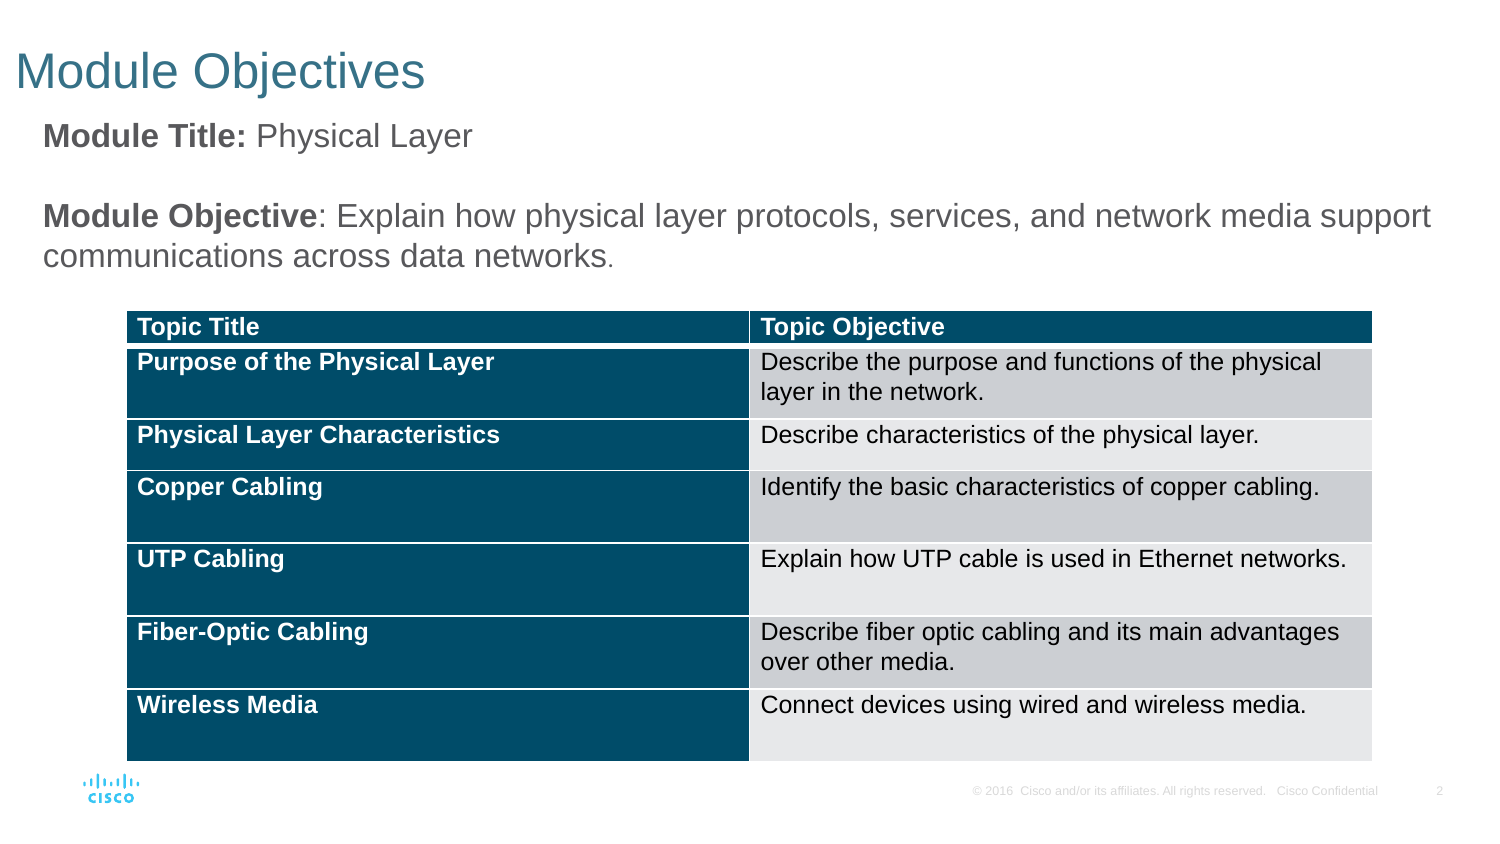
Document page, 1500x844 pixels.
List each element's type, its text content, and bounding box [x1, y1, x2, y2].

table_cell Identify the basic characteristics of copper cabling. [750, 471, 1372, 542]
text_box Module Title: Physical Layer Module Objective: Explain how physical layer protocols, services, and network media support communications across data networks. [27, 107, 1473, 282]
table_cell Explain how UTP cable is used in Ethernet networks. [750, 544, 1372, 615]
table_cell Describe fiber optic cabling and its main advantages over other media. [750, 617, 1372, 688]
table_cell Describe characteristics of the physical layer. [750, 420, 1372, 470]
table_cell Connect devices using wired and wireless media. [750, 690, 1372, 761]
table_cell Purpose of the Physical Layer [127, 349, 749, 418]
table_cell Describe the purpose and functions of the physical layer in the network. [750, 349, 1372, 418]
table_cell Wireless Media [127, 690, 749, 761]
title Module Objectives [0, 6, 1500, 131]
table_header Topic Objective [750, 311, 1372, 343]
table_header Topic Title [127, 311, 749, 343]
table_cell UTP Cabling [127, 544, 749, 615]
table_cell Copper Cabling [127, 471, 749, 542]
table_cell Fiber-Optic Cabling [127, 617, 749, 688]
table_cell Physical Layer Characteristics [127, 420, 749, 470]
